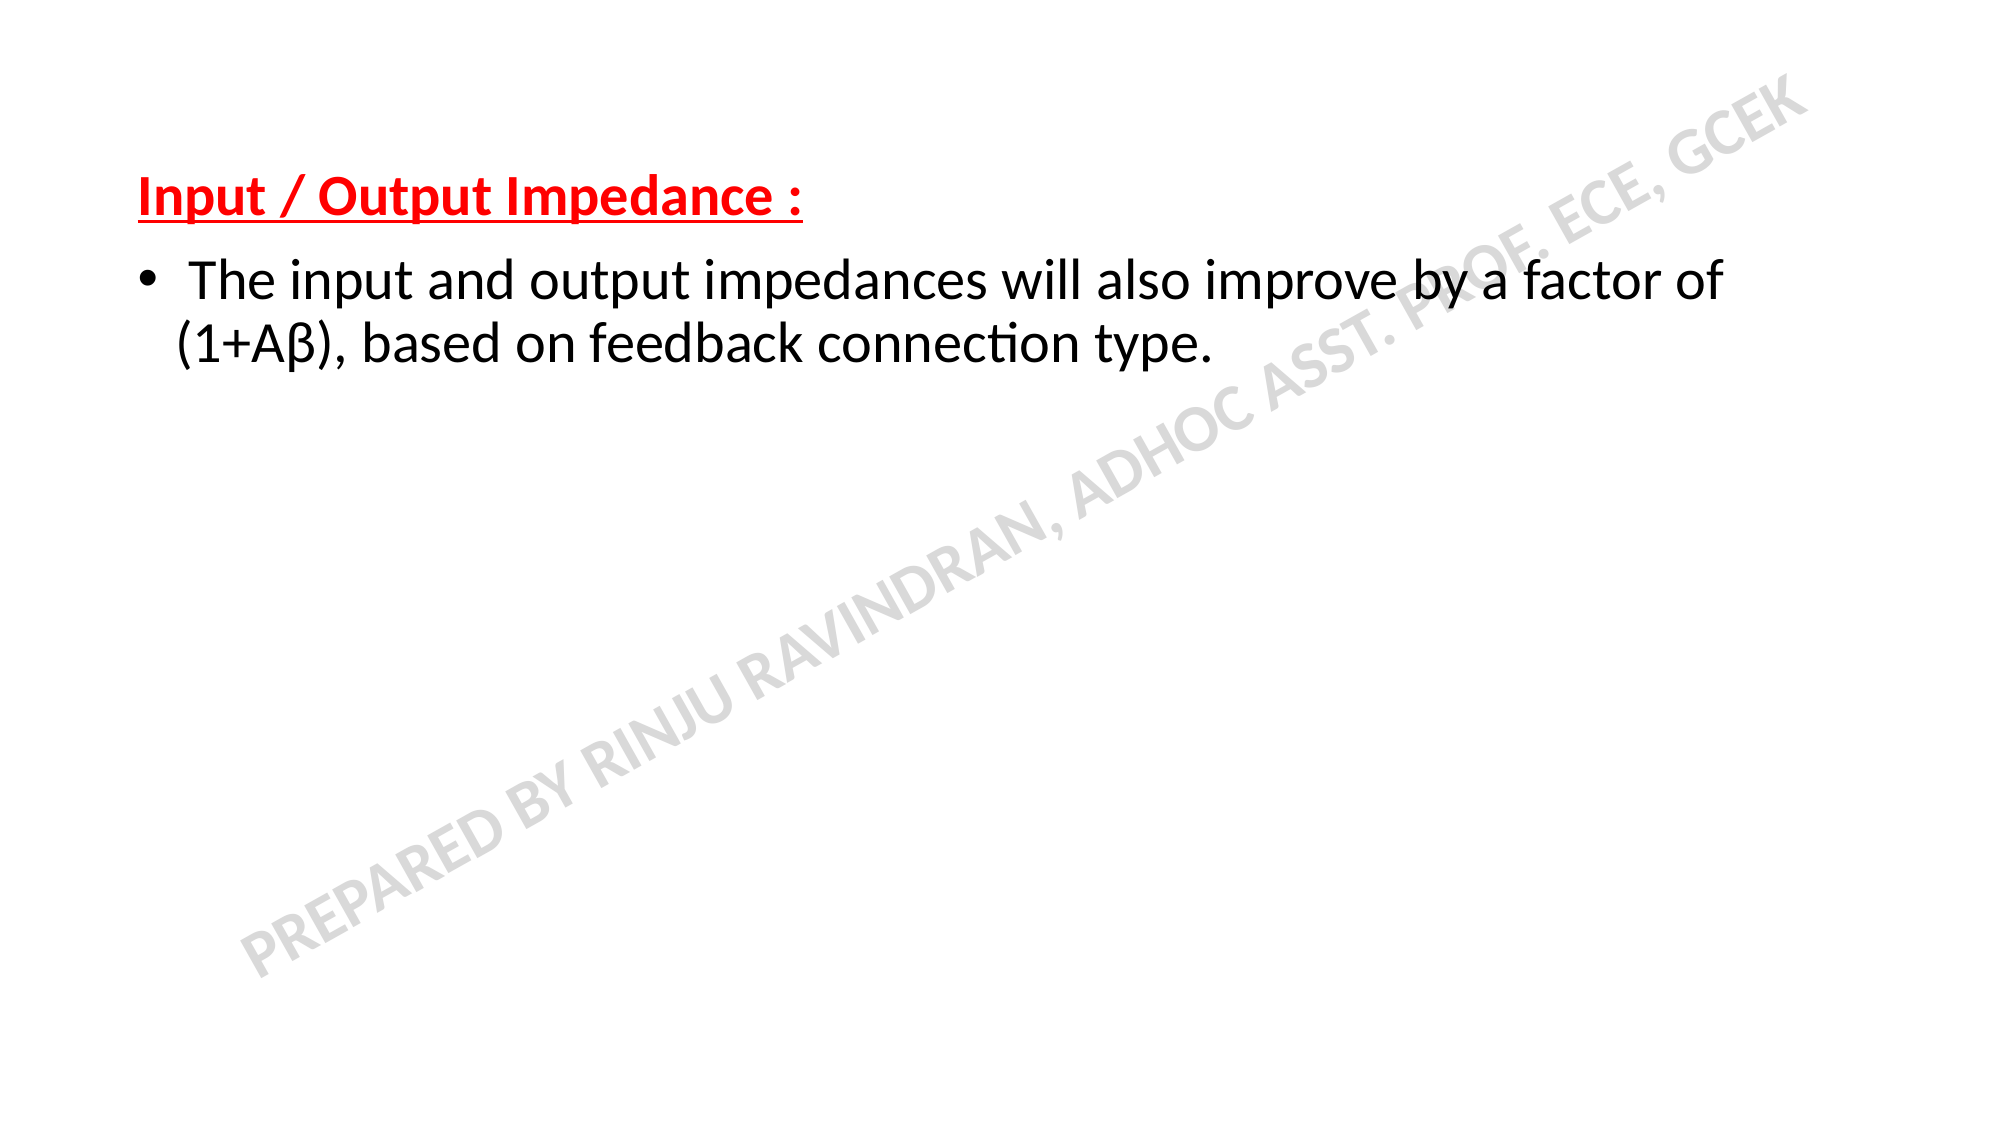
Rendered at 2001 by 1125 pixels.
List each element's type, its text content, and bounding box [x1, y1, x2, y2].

list Input / Output Impedance : The input and output impedances will also improve by a factor of (1+Aβ), based on feedback connection type. [122, 158, 1848, 872]
